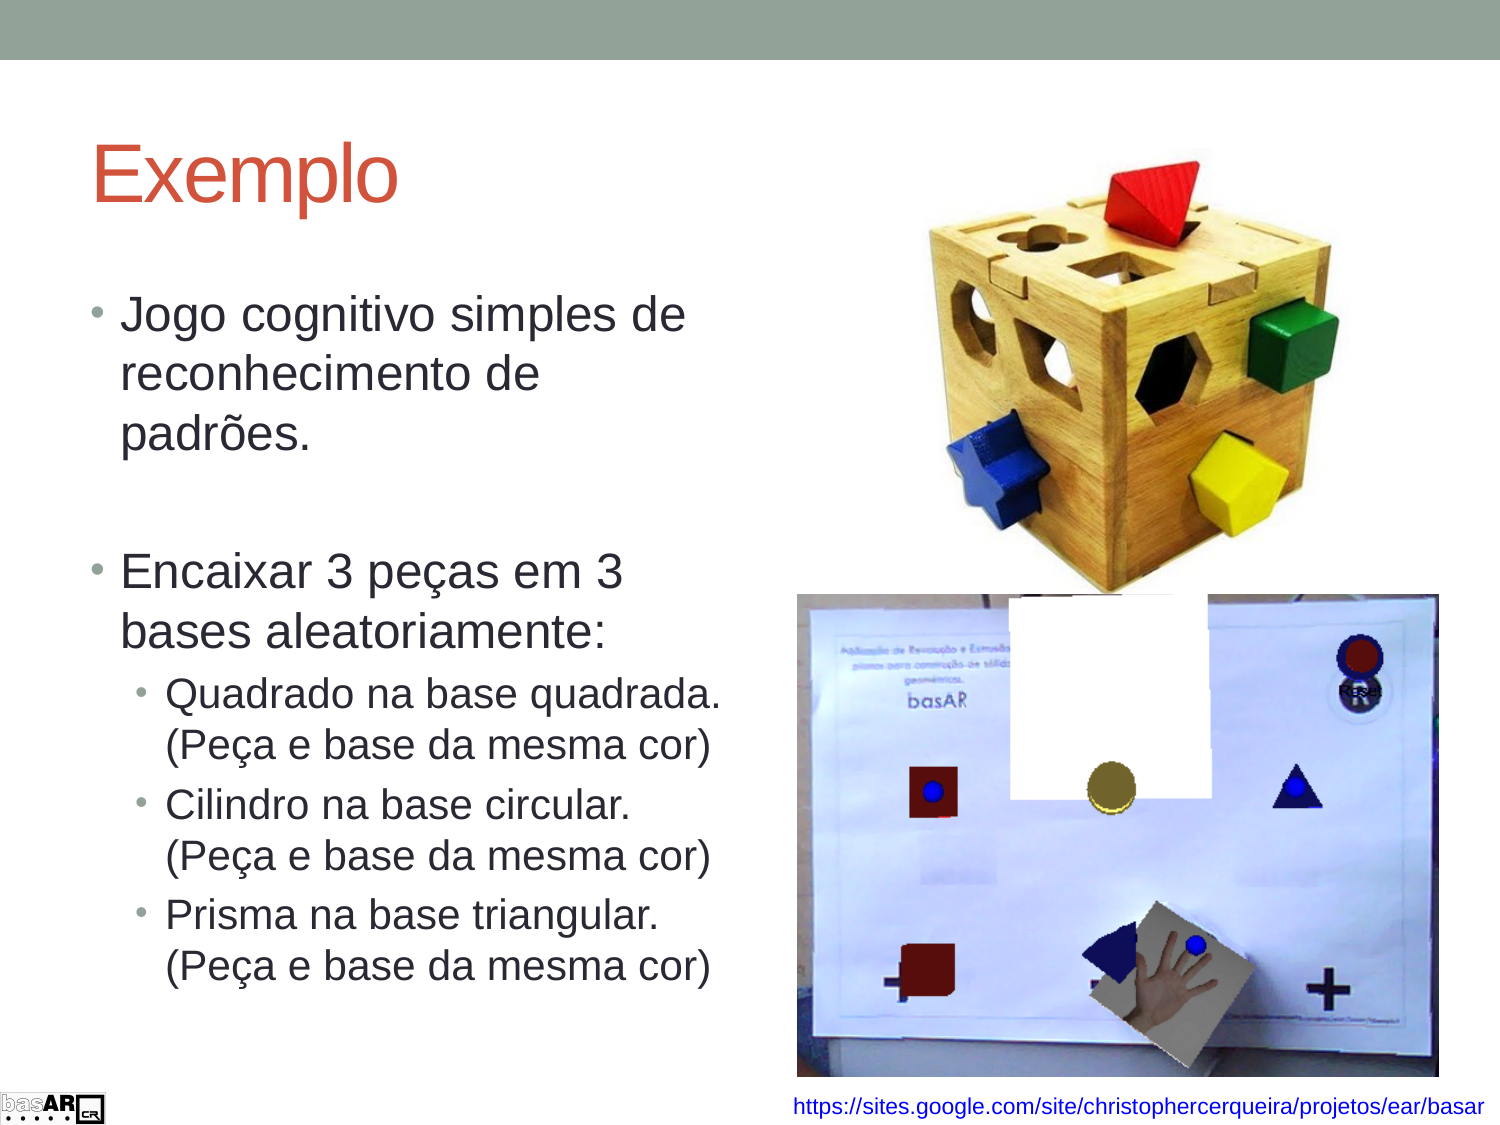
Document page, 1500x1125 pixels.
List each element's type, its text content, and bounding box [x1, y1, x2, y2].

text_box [0, 1083, 1500, 1125]
picture [796, 148, 1440, 1077]
list Jogo cognitivo simples de reconhecimento de padrões. Encaixar 3 peças em 3 bases aleatoriamente: Quadrado na base quadrada. (Peça e base da mesma cor) Cilindro na base circular. (Peça e base da mesma cor) Prisma na base triangular. (Peça e base da mesma cor) [75, 274, 738, 1049]
title Exemplo [75, 87, 1425, 250]
